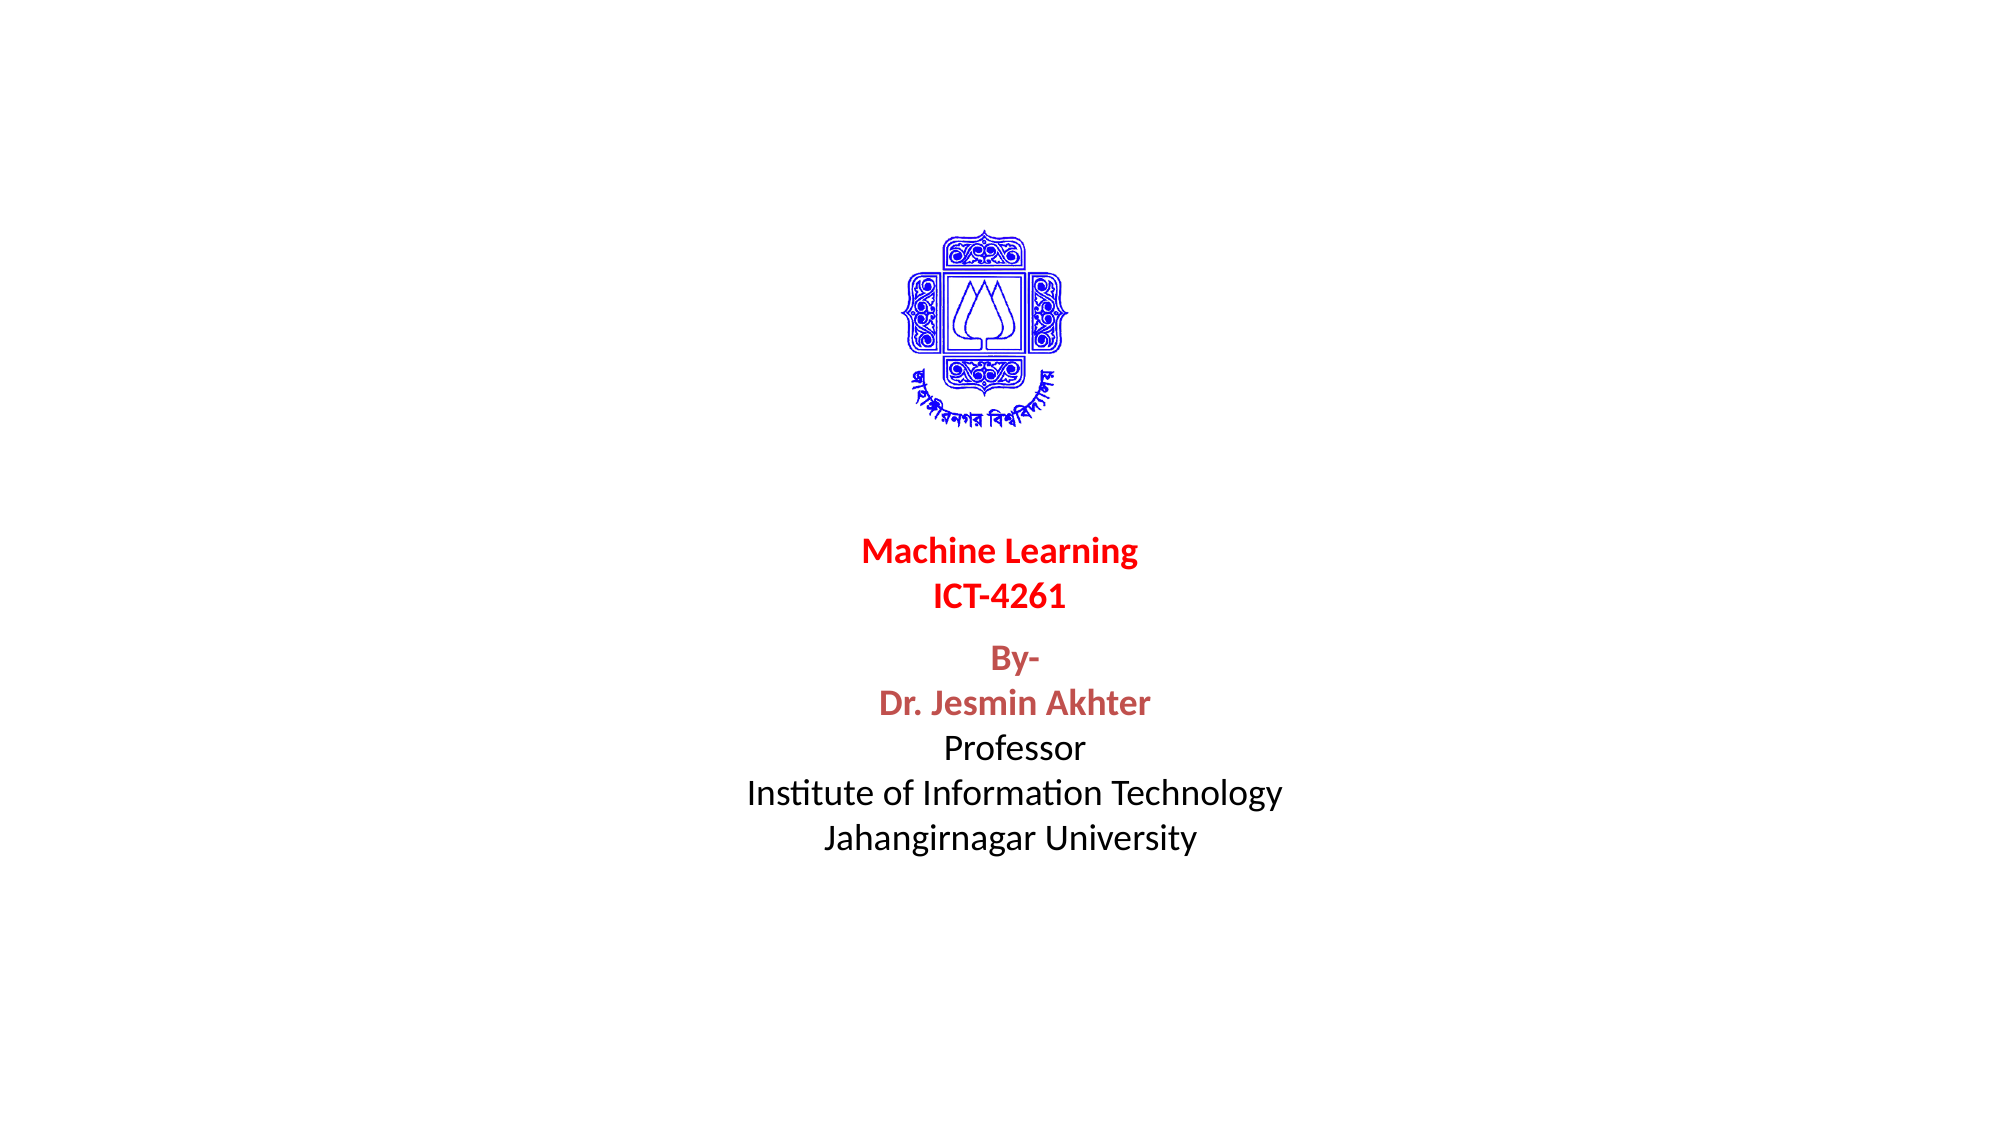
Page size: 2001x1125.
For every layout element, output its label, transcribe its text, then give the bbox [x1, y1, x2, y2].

text_box Machine Learning ICT-4261 [443, 473, 1557, 669]
picture [899, 229, 1069, 428]
text_box By- Dr. Jesmin Akhter Professor Institute of Information Technology Jahangirnagar University [365, 625, 1666, 866]
